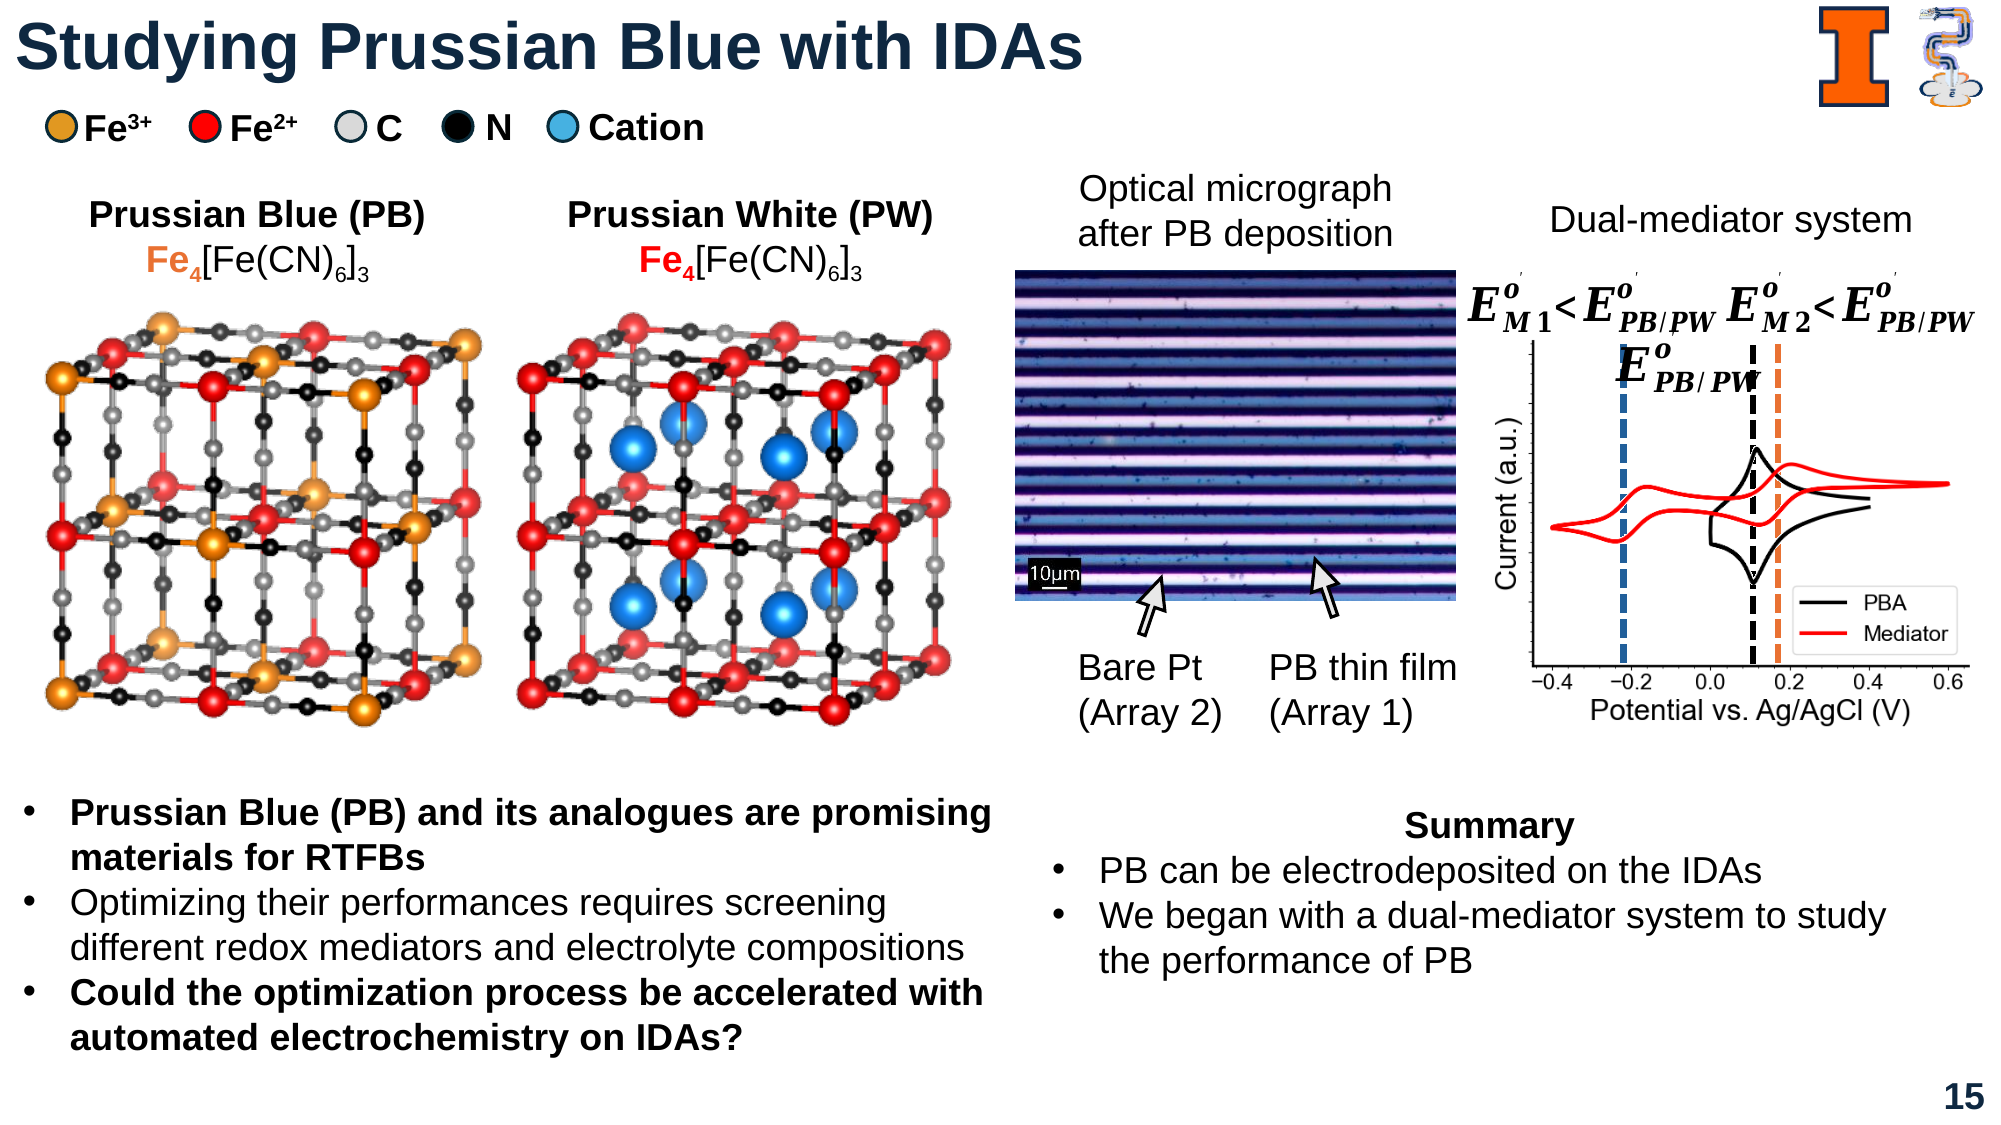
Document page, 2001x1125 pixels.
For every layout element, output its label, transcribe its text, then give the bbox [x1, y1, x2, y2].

title Studying Prussian Blue with IDAs [0, 0, 1799, 96]
text_box PB thin film (Array 1) [1253, 635, 1473, 741]
slide_number 15 [1897, 1064, 2000, 1125]
picture [1015, 269, 1457, 601]
text_box [1323, 601, 1340, 620]
picture [1917, 6, 1984, 107]
text_box Dual-mediator system [1506, 187, 1957, 248]
text_box [1135, 601, 1167, 635]
picture [1819, 6, 1889, 107]
text_box Optical micrograph after PB deposition [1055, 156, 1417, 262]
text_box Prussian Blue (PB) and its analogues are promising materials for RTFBs Optimizing their performances requires screening different redox mediators and electrolyte compositions Could the optimization process be accelerated with automated electrochemistry on IDAs? [8, 781, 1038, 1066]
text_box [30, 95, 965, 736]
picture [1486, 331, 1977, 736]
text_box Summary PB can be electrodeposited on the IDAs We began with a dual-mediator system to study the performance of PB [1037, 793, 1942, 989]
text_box Bare Pt (Array 2) [1062, 635, 1239, 741]
